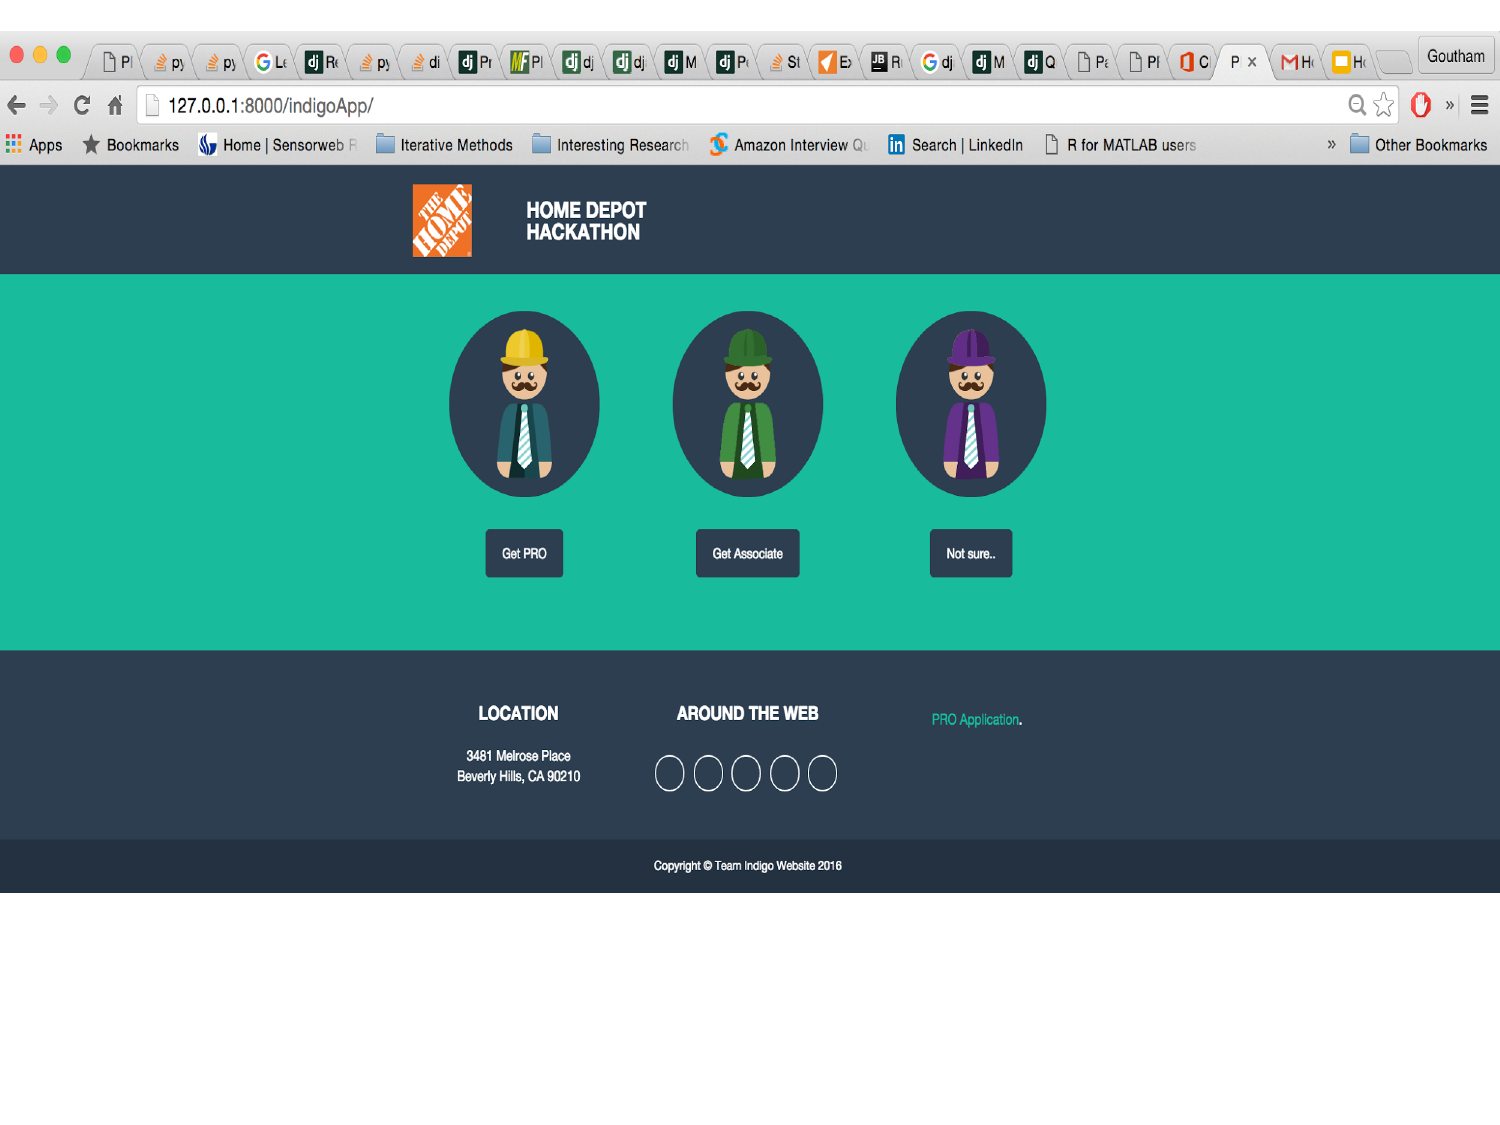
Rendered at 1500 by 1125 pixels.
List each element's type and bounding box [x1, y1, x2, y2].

picture [0, 30, 1500, 893]
